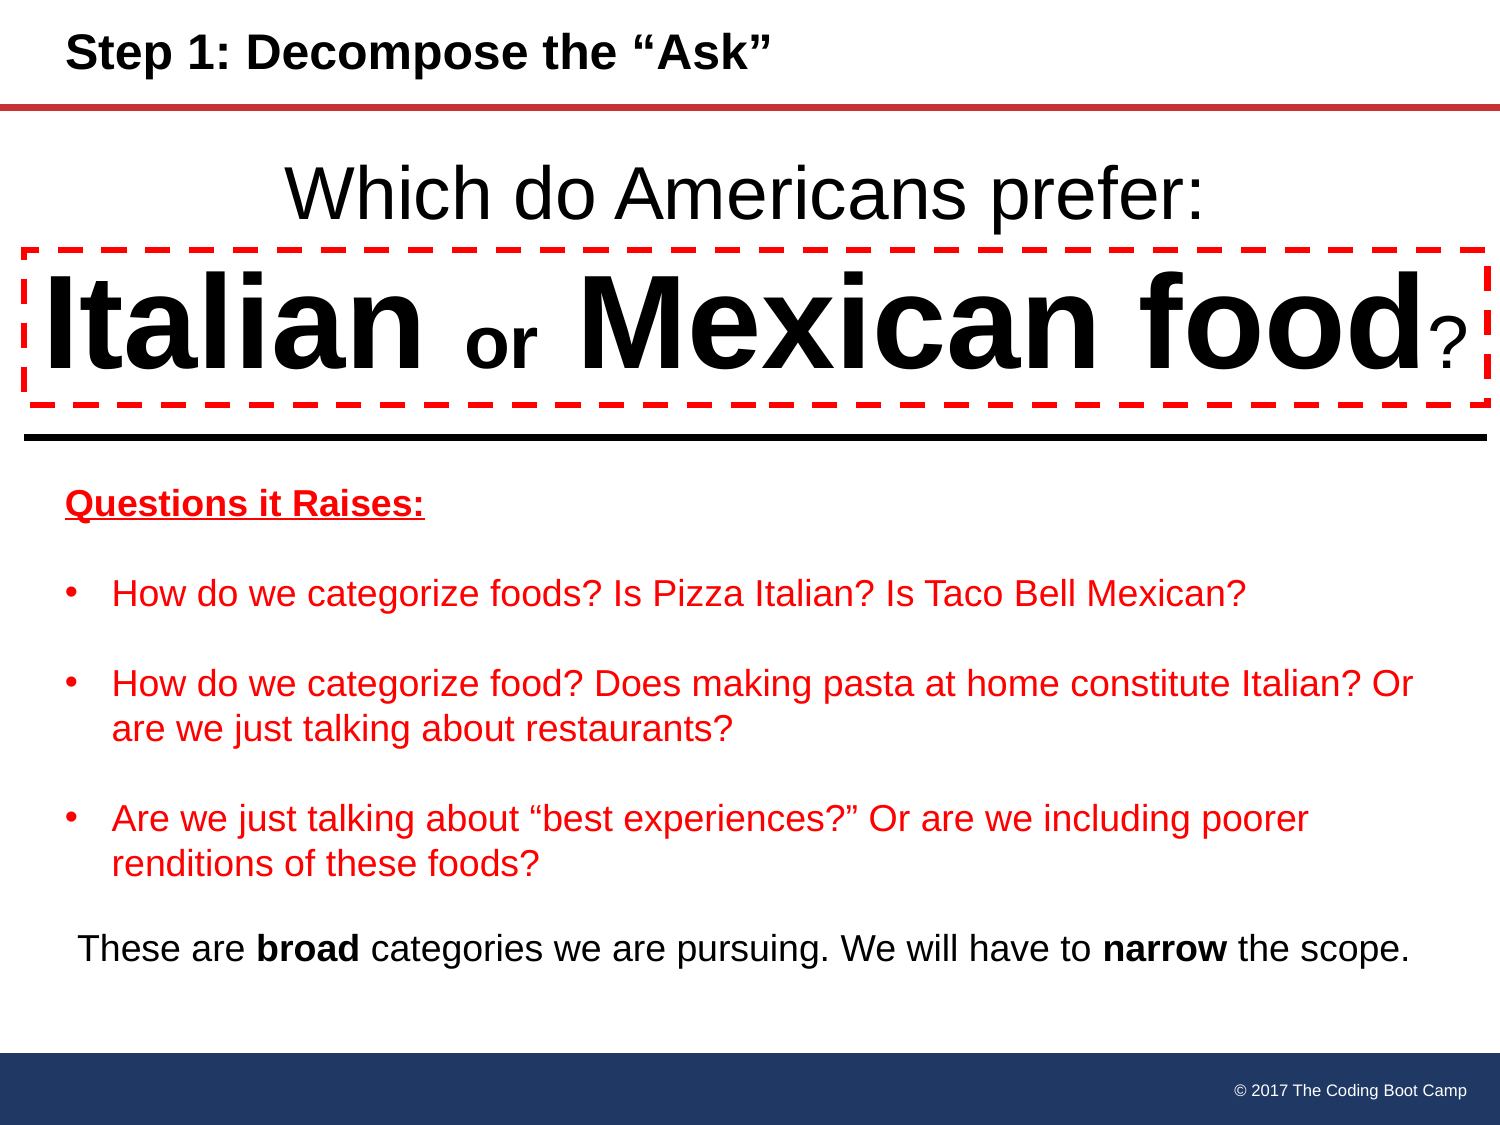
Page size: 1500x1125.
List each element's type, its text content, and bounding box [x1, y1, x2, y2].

text_box Which do Americans prefer: Italian or Mexican food? [24, 137, 1488, 249]
text_box Questions it Raises: How do we categorize foods? Is Pizza Italian? Is Taco Bell Mexican? How do we categorize food? Does making pasta at home constitute Italian? Or are we just talking about restaurants? Are we just talking about “best experiences?” Or are we including poorer renditions of these foods? [49, 471, 1463, 982]
text_box [23, 249, 1488, 406]
title Step 1: Decompose the “Ask” [50, 0, 948, 108]
text_box These are broad categories we are pursuing. We will have to narrow the scope. [62, 916, 1488, 976]
